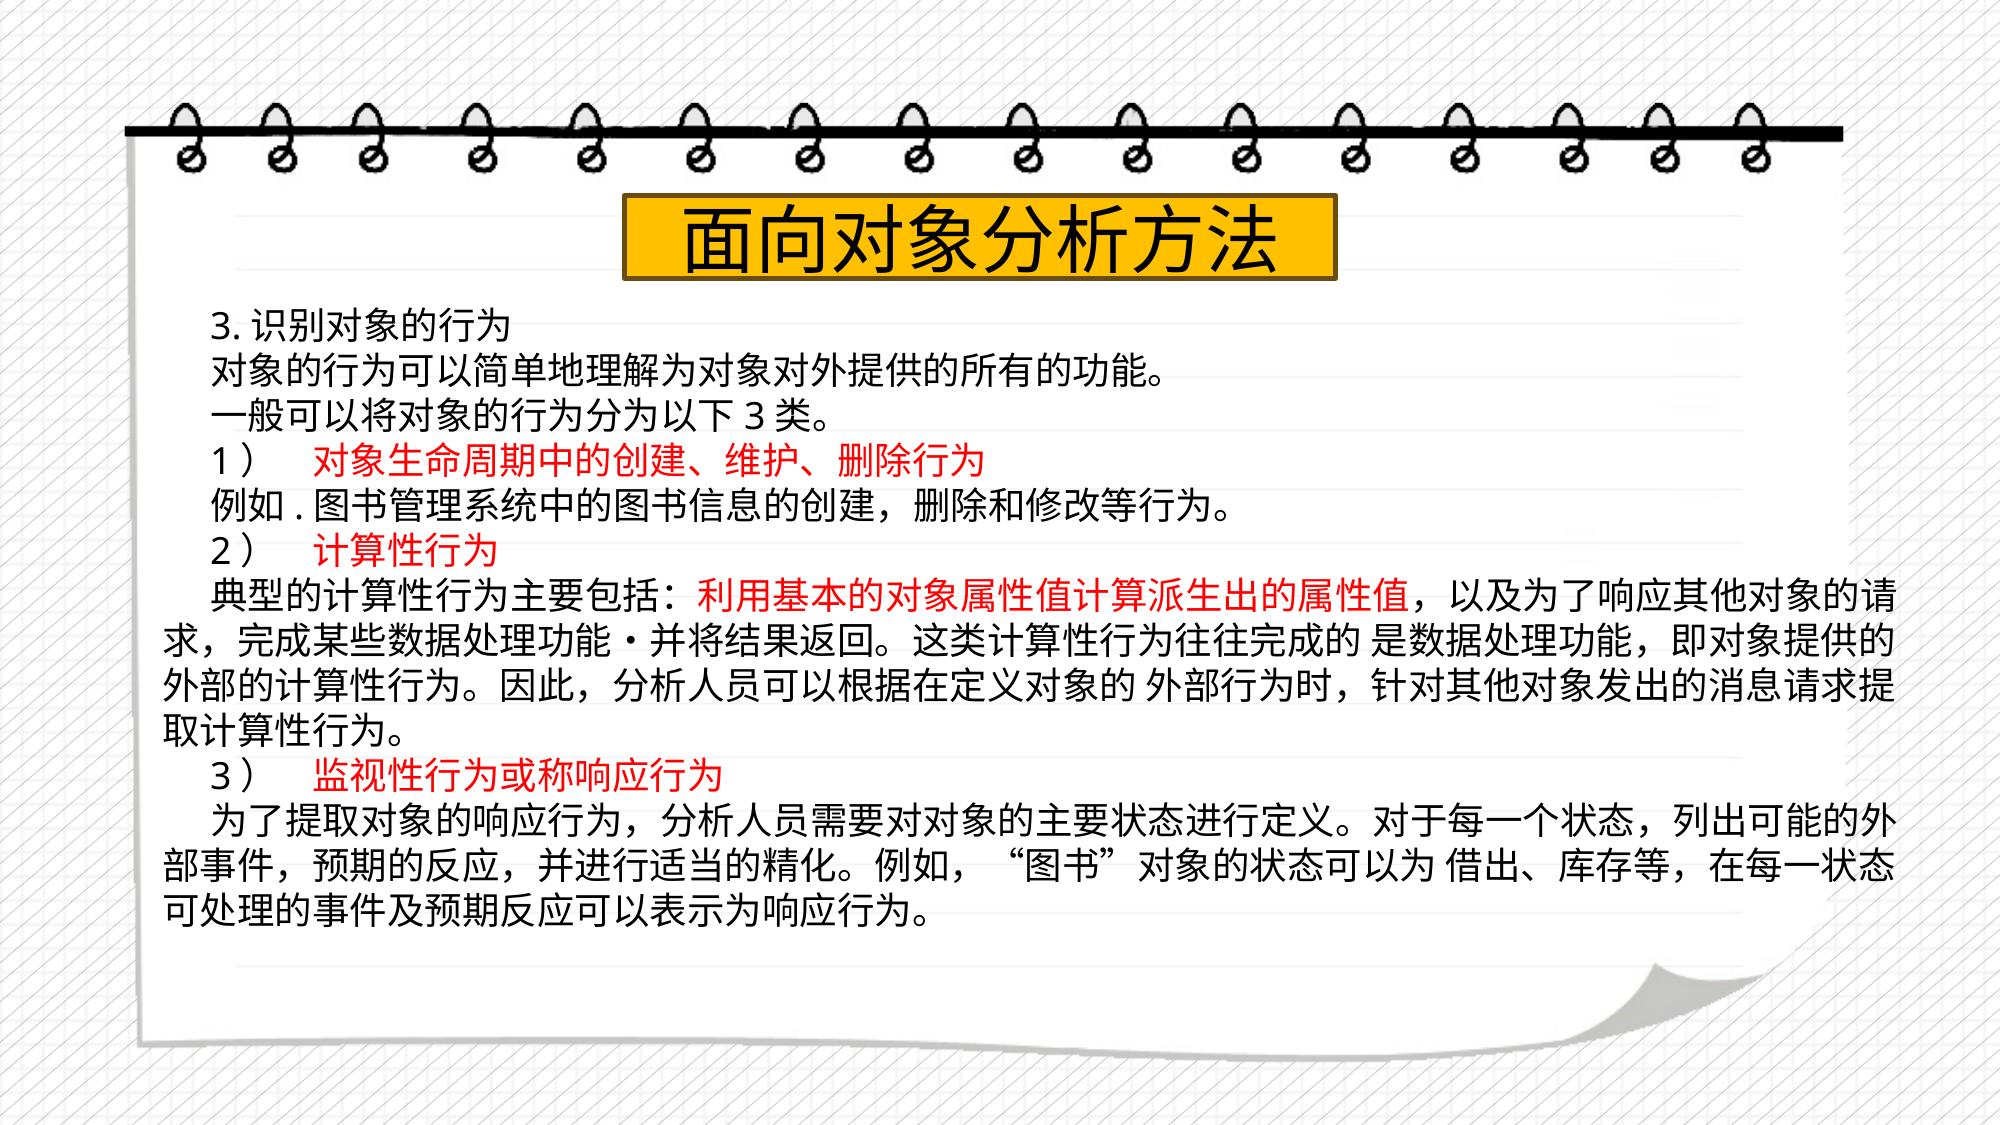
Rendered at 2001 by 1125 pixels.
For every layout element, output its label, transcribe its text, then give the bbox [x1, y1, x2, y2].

text_box 3.识别对象的行为 对象的行为可以简单地理解为对象对外提供的所有的功能。 一般可以将对象的行为分为以下3类。 1） 对象生命周期中的创建、维护、删除行为 例如.图书管理系统中的图书信息的创建，删除和修改等行为。 2） 计算性行为 典型的计算性行为主要包括：利用基本的对象属性值计算派生出的属性值，以及为了响应其他对象的请求，完成某些数据处理功能•并将结果返回。这类计算性行为往往完成的 是数据处理功能，即对象提供的外部的计算性行为。因此，分析人员可以根据在定义对象的 外部行为时，针对其他对象发出的消息请求提取计算性行为。 3） 监视性行为或称响应行为 为了提取对象的响应行为，分析人员需要对对象的主要状态进行定义。对于每一个状态，列出可能的外部事件，预期的反应，并进行适当的精化。例如，“图书”对象的状态可以为 借出、库存等，在每一状态可处理的事件及预期反应可以表示为响应行为。 [147, 295, 1919, 940]
picture [0, 0, 2000, 1125]
text_box 面向对象分析方法 [624, 195, 1336, 279]
